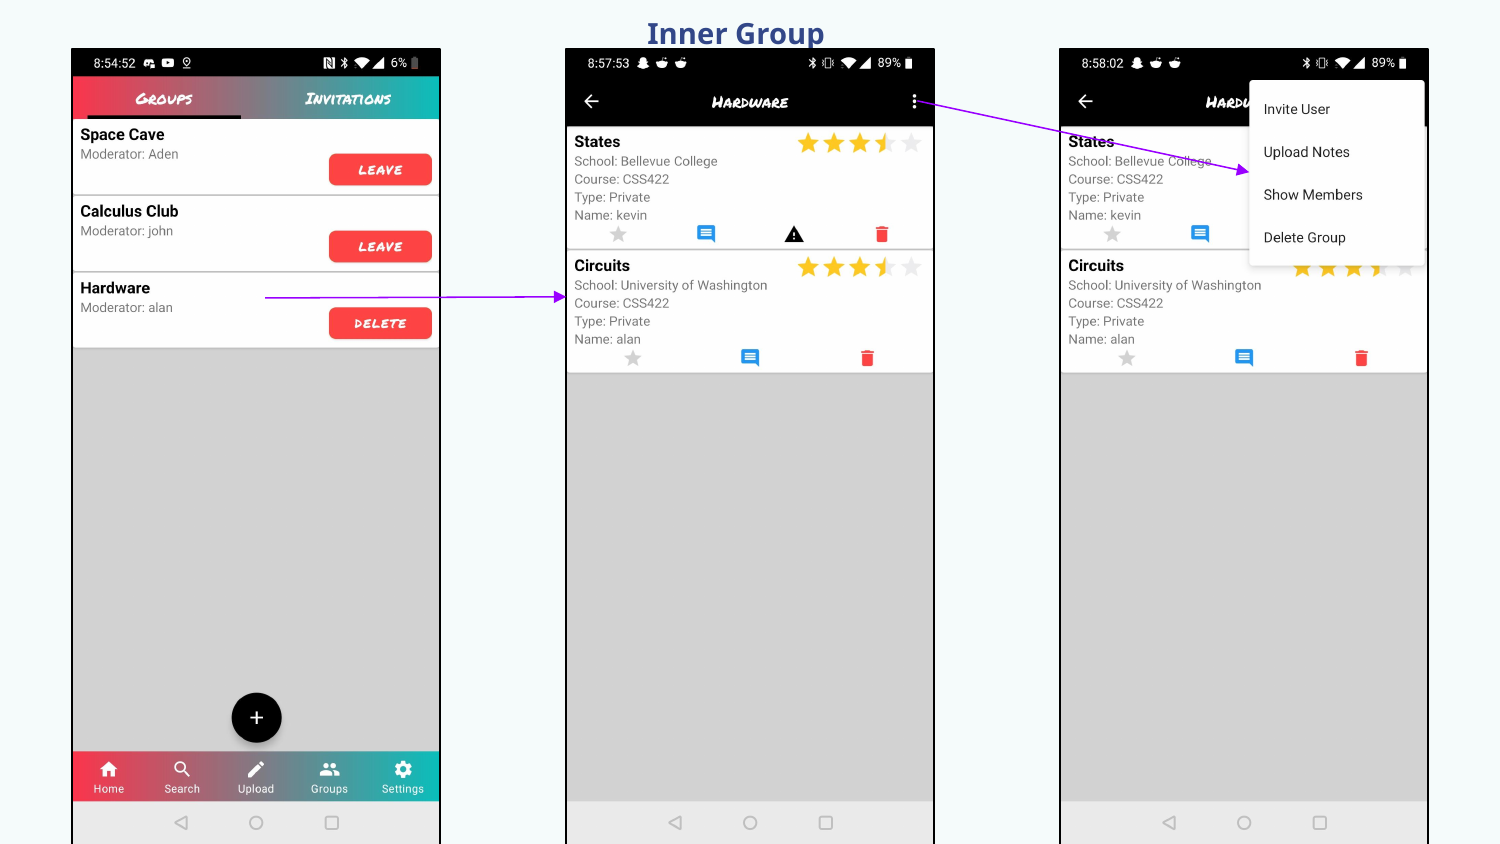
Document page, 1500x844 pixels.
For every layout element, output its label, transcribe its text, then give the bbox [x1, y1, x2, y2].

text_box Inner Group View [632, 0, 868, 43]
picture [72, 49, 440, 844]
picture [566, 49, 934, 844]
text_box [917, 100, 1250, 173]
picture [1060, 49, 1428, 844]
